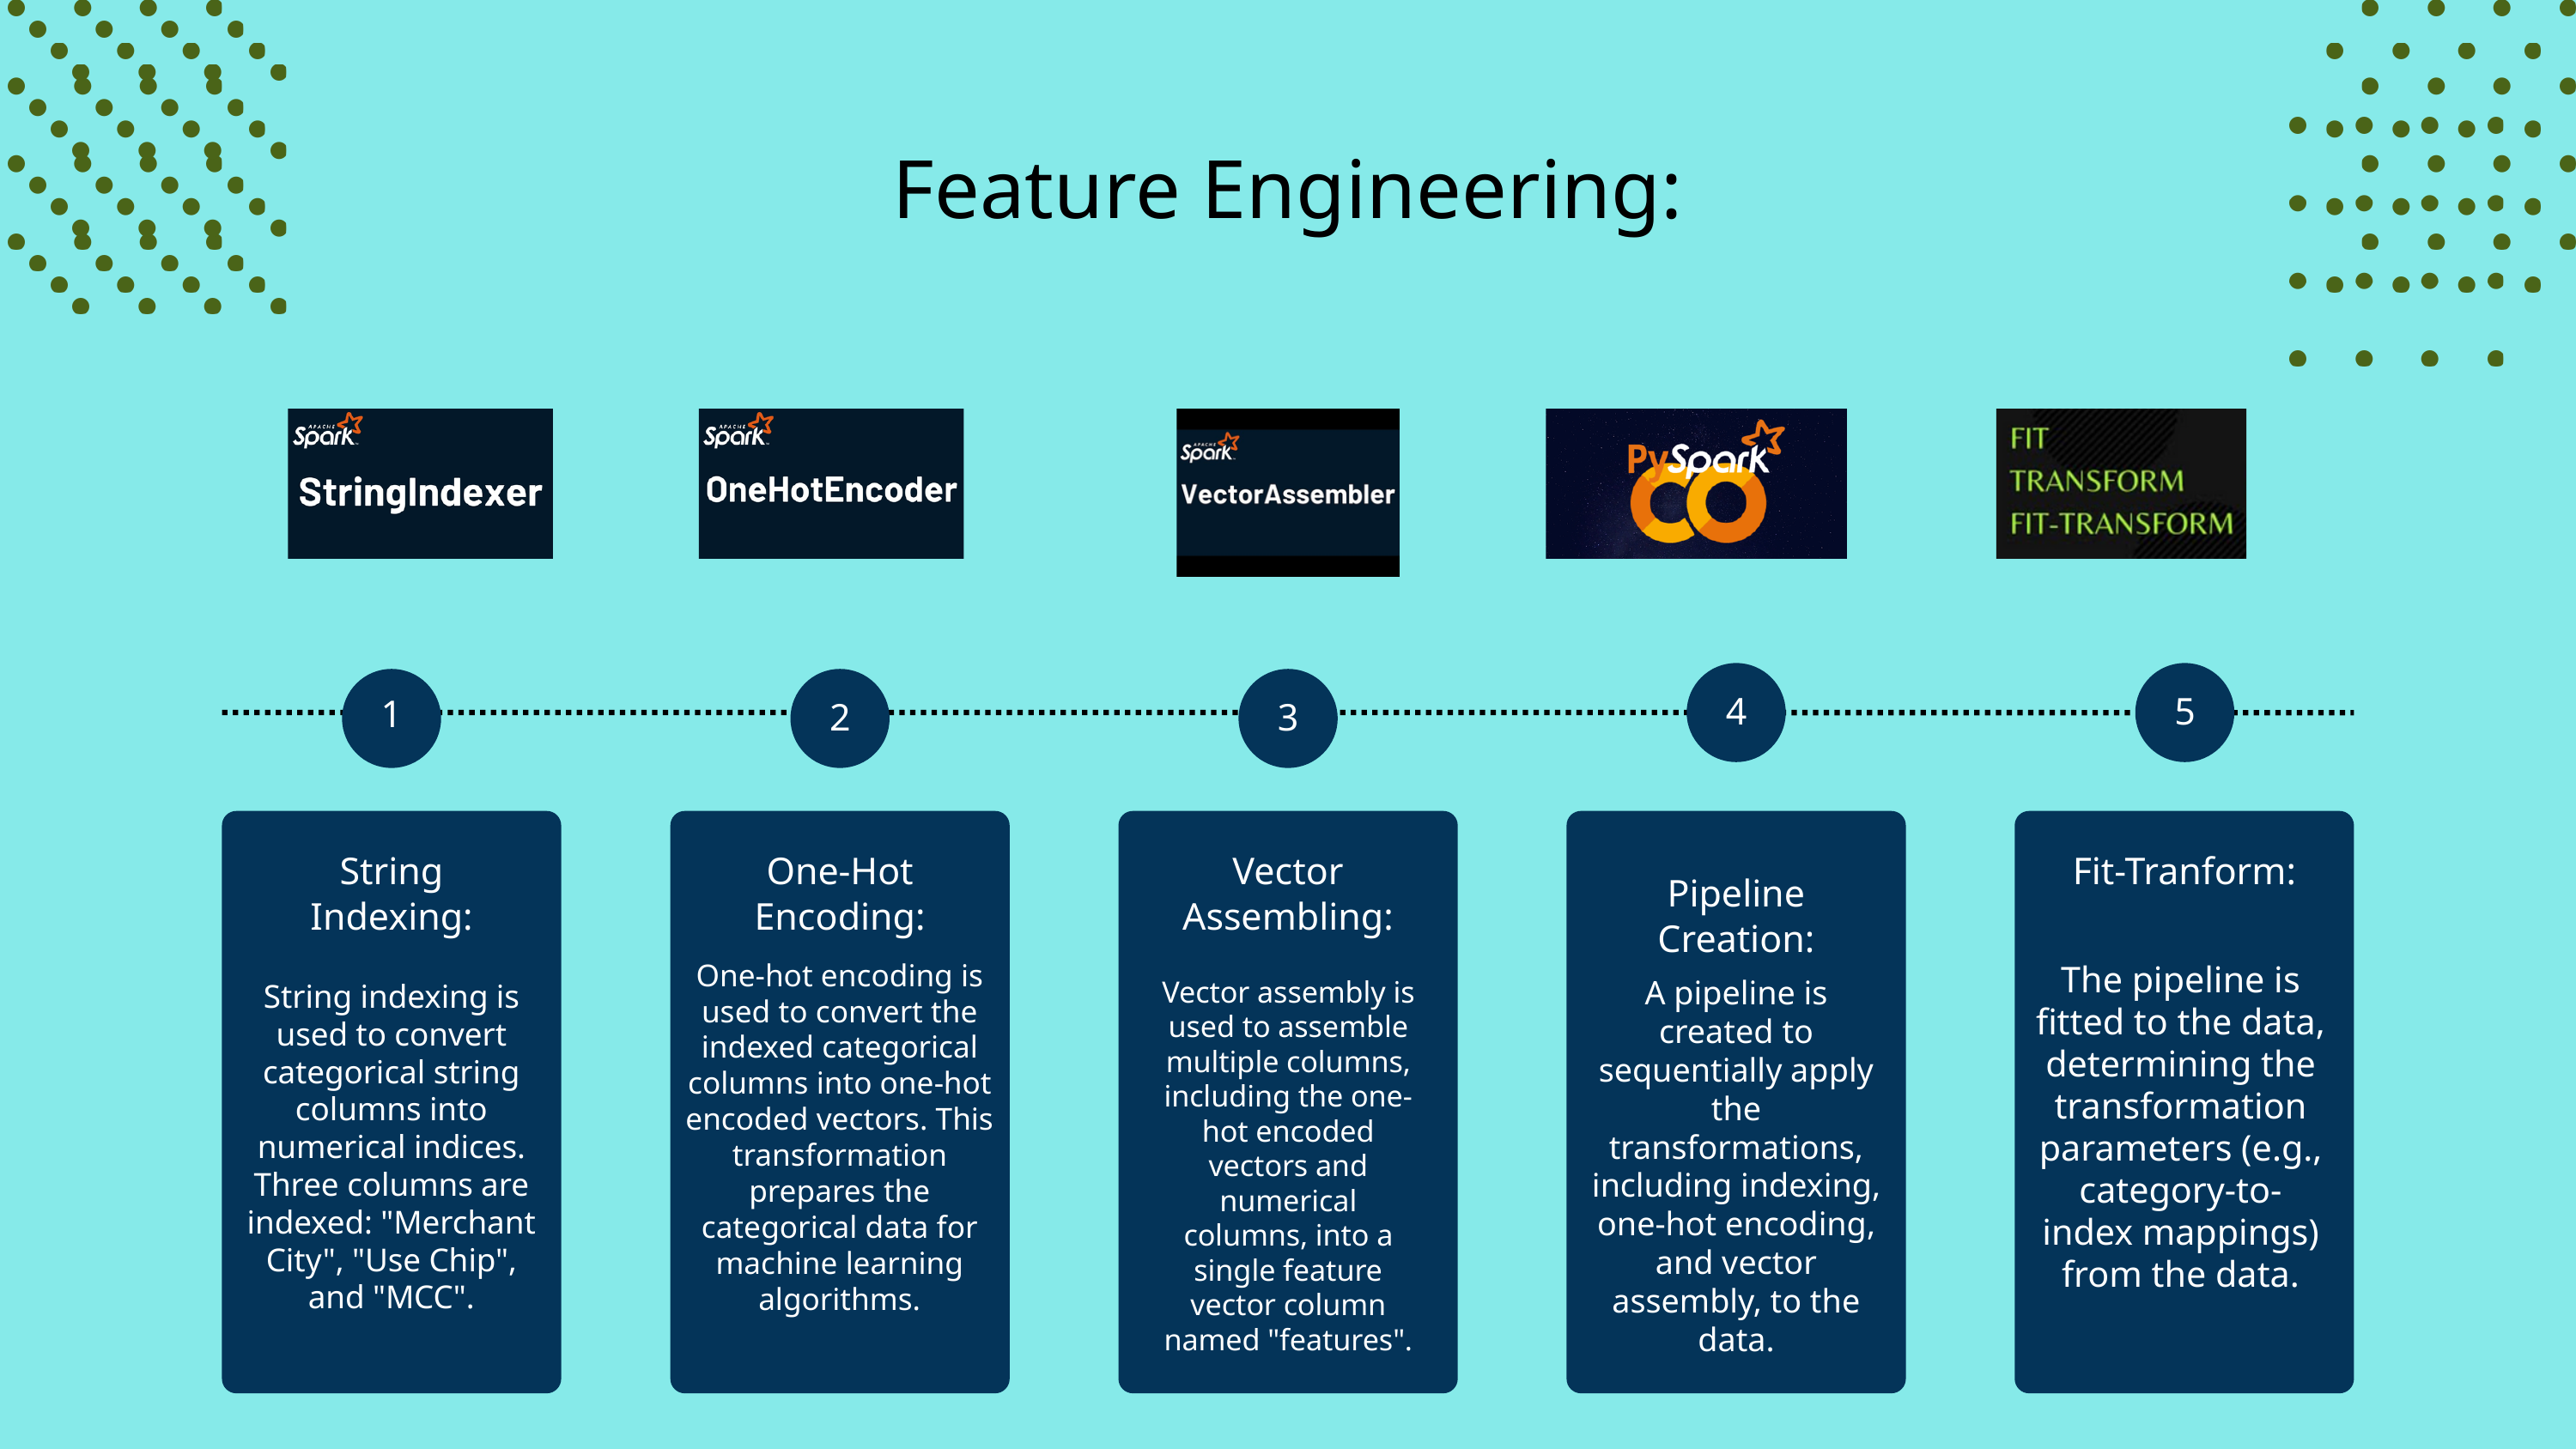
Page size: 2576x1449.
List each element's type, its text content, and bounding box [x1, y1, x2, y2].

text_box [2326, 43, 2541, 293]
text_box [698, 409, 964, 559]
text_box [1238, 668, 1339, 768]
text_box Feature Engineering: [807, 142, 1769, 235]
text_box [2135, 663, 2235, 762]
text_box [1546, 409, 1847, 559]
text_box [1118, 810, 1458, 1394]
text_box [2289, 117, 2504, 367]
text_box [670, 810, 1010, 1394]
text_box [2361, 0, 2576, 250]
text_box [288, 409, 554, 559]
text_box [342, 668, 441, 768]
text_box [51, 43, 265, 293]
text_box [790, 668, 890, 768]
text_box [1996, 409, 2247, 559]
text_box [72, 64, 287, 314]
text_box [8, 0, 222, 250]
text_box [1176, 409, 1400, 577]
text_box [1686, 663, 1786, 762]
text_box [29, 21, 244, 271]
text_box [1566, 810, 1906, 1394]
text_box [222, 810, 562, 1394]
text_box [2014, 810, 2354, 1394]
